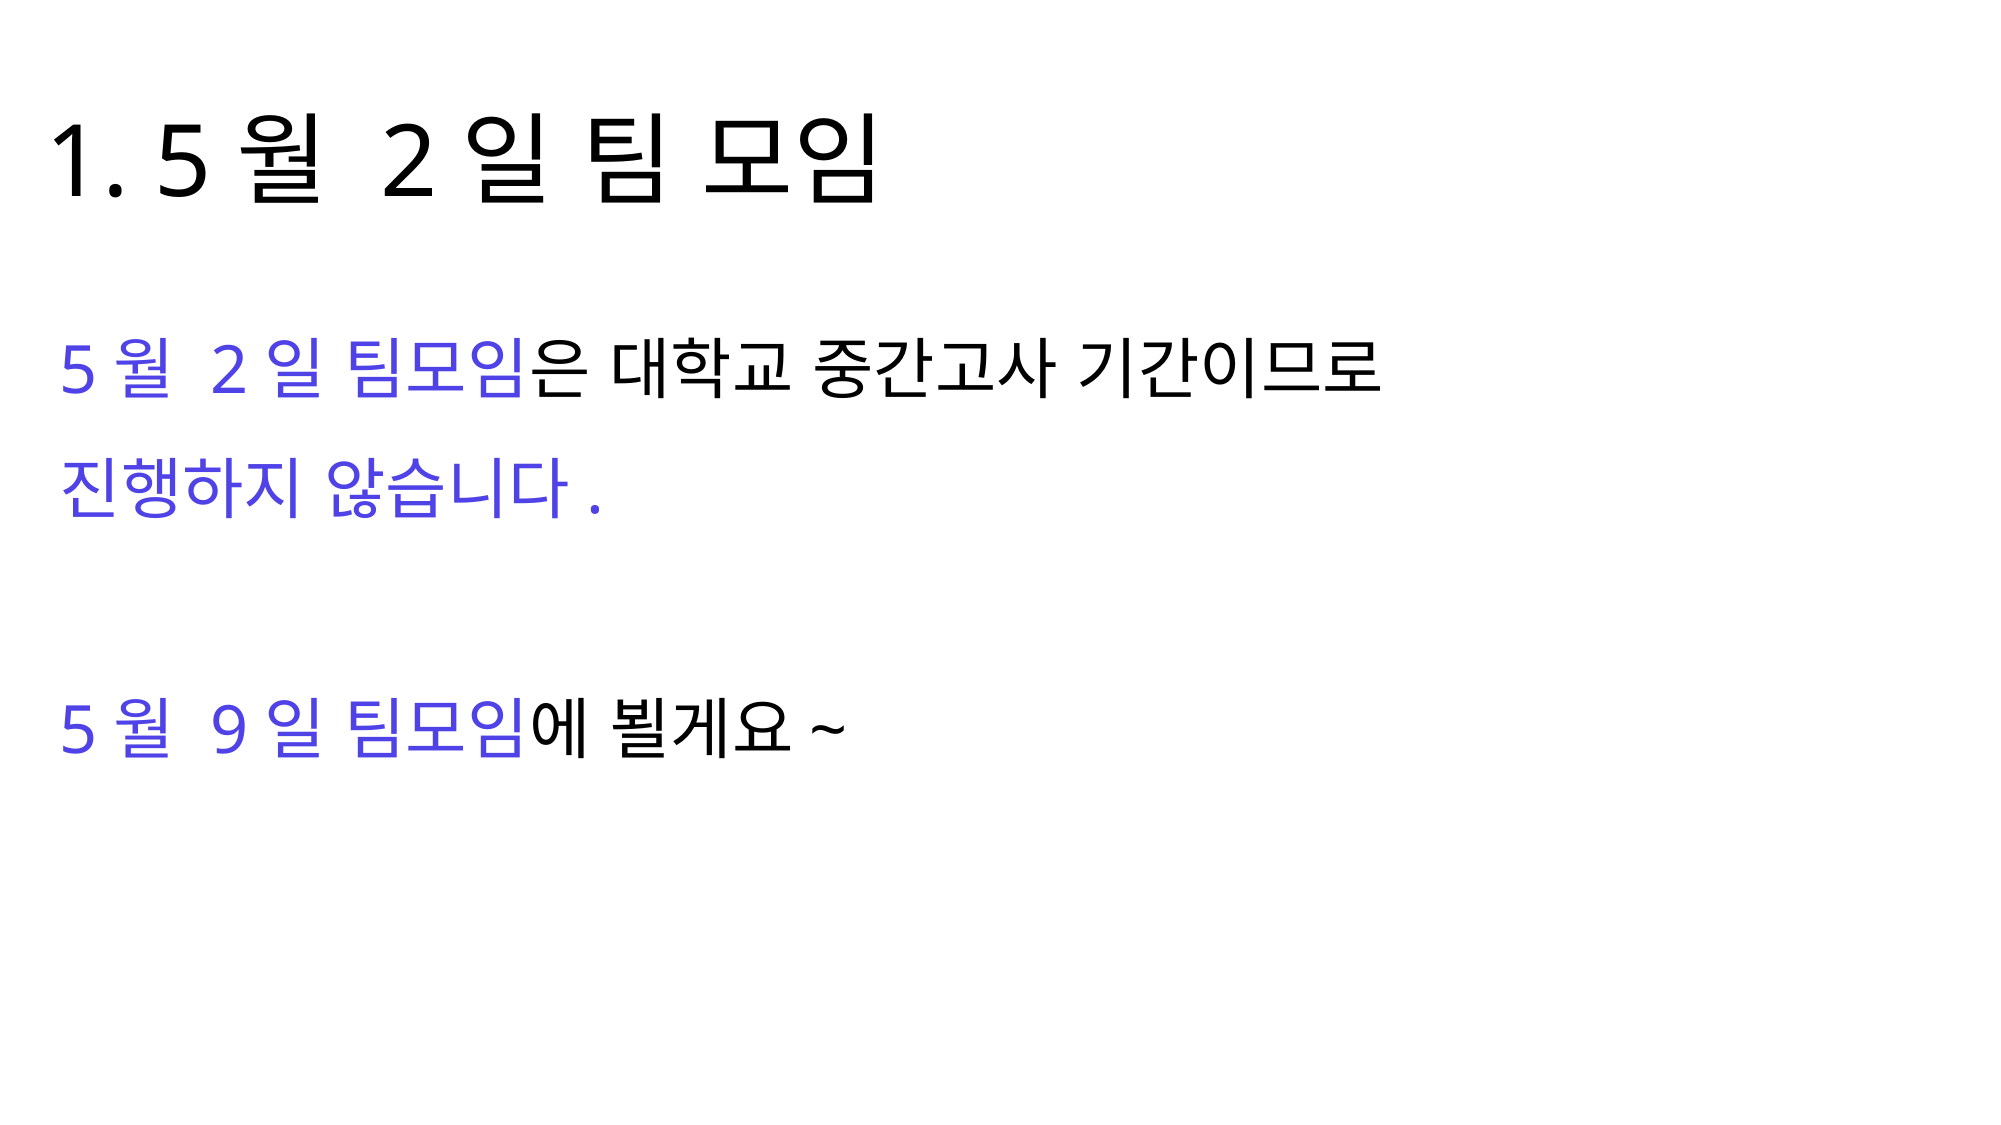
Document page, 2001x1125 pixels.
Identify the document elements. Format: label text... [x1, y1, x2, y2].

text_box 5월 2일 팀모임은 대학교 중간고사 기간이므로 진행하지 않습니다. 5월 9일 팀모임에 뵐게요~ [44, 279, 1951, 774]
text_box 1. 5월 2일 팀 모임 [30, 88, 901, 224]
